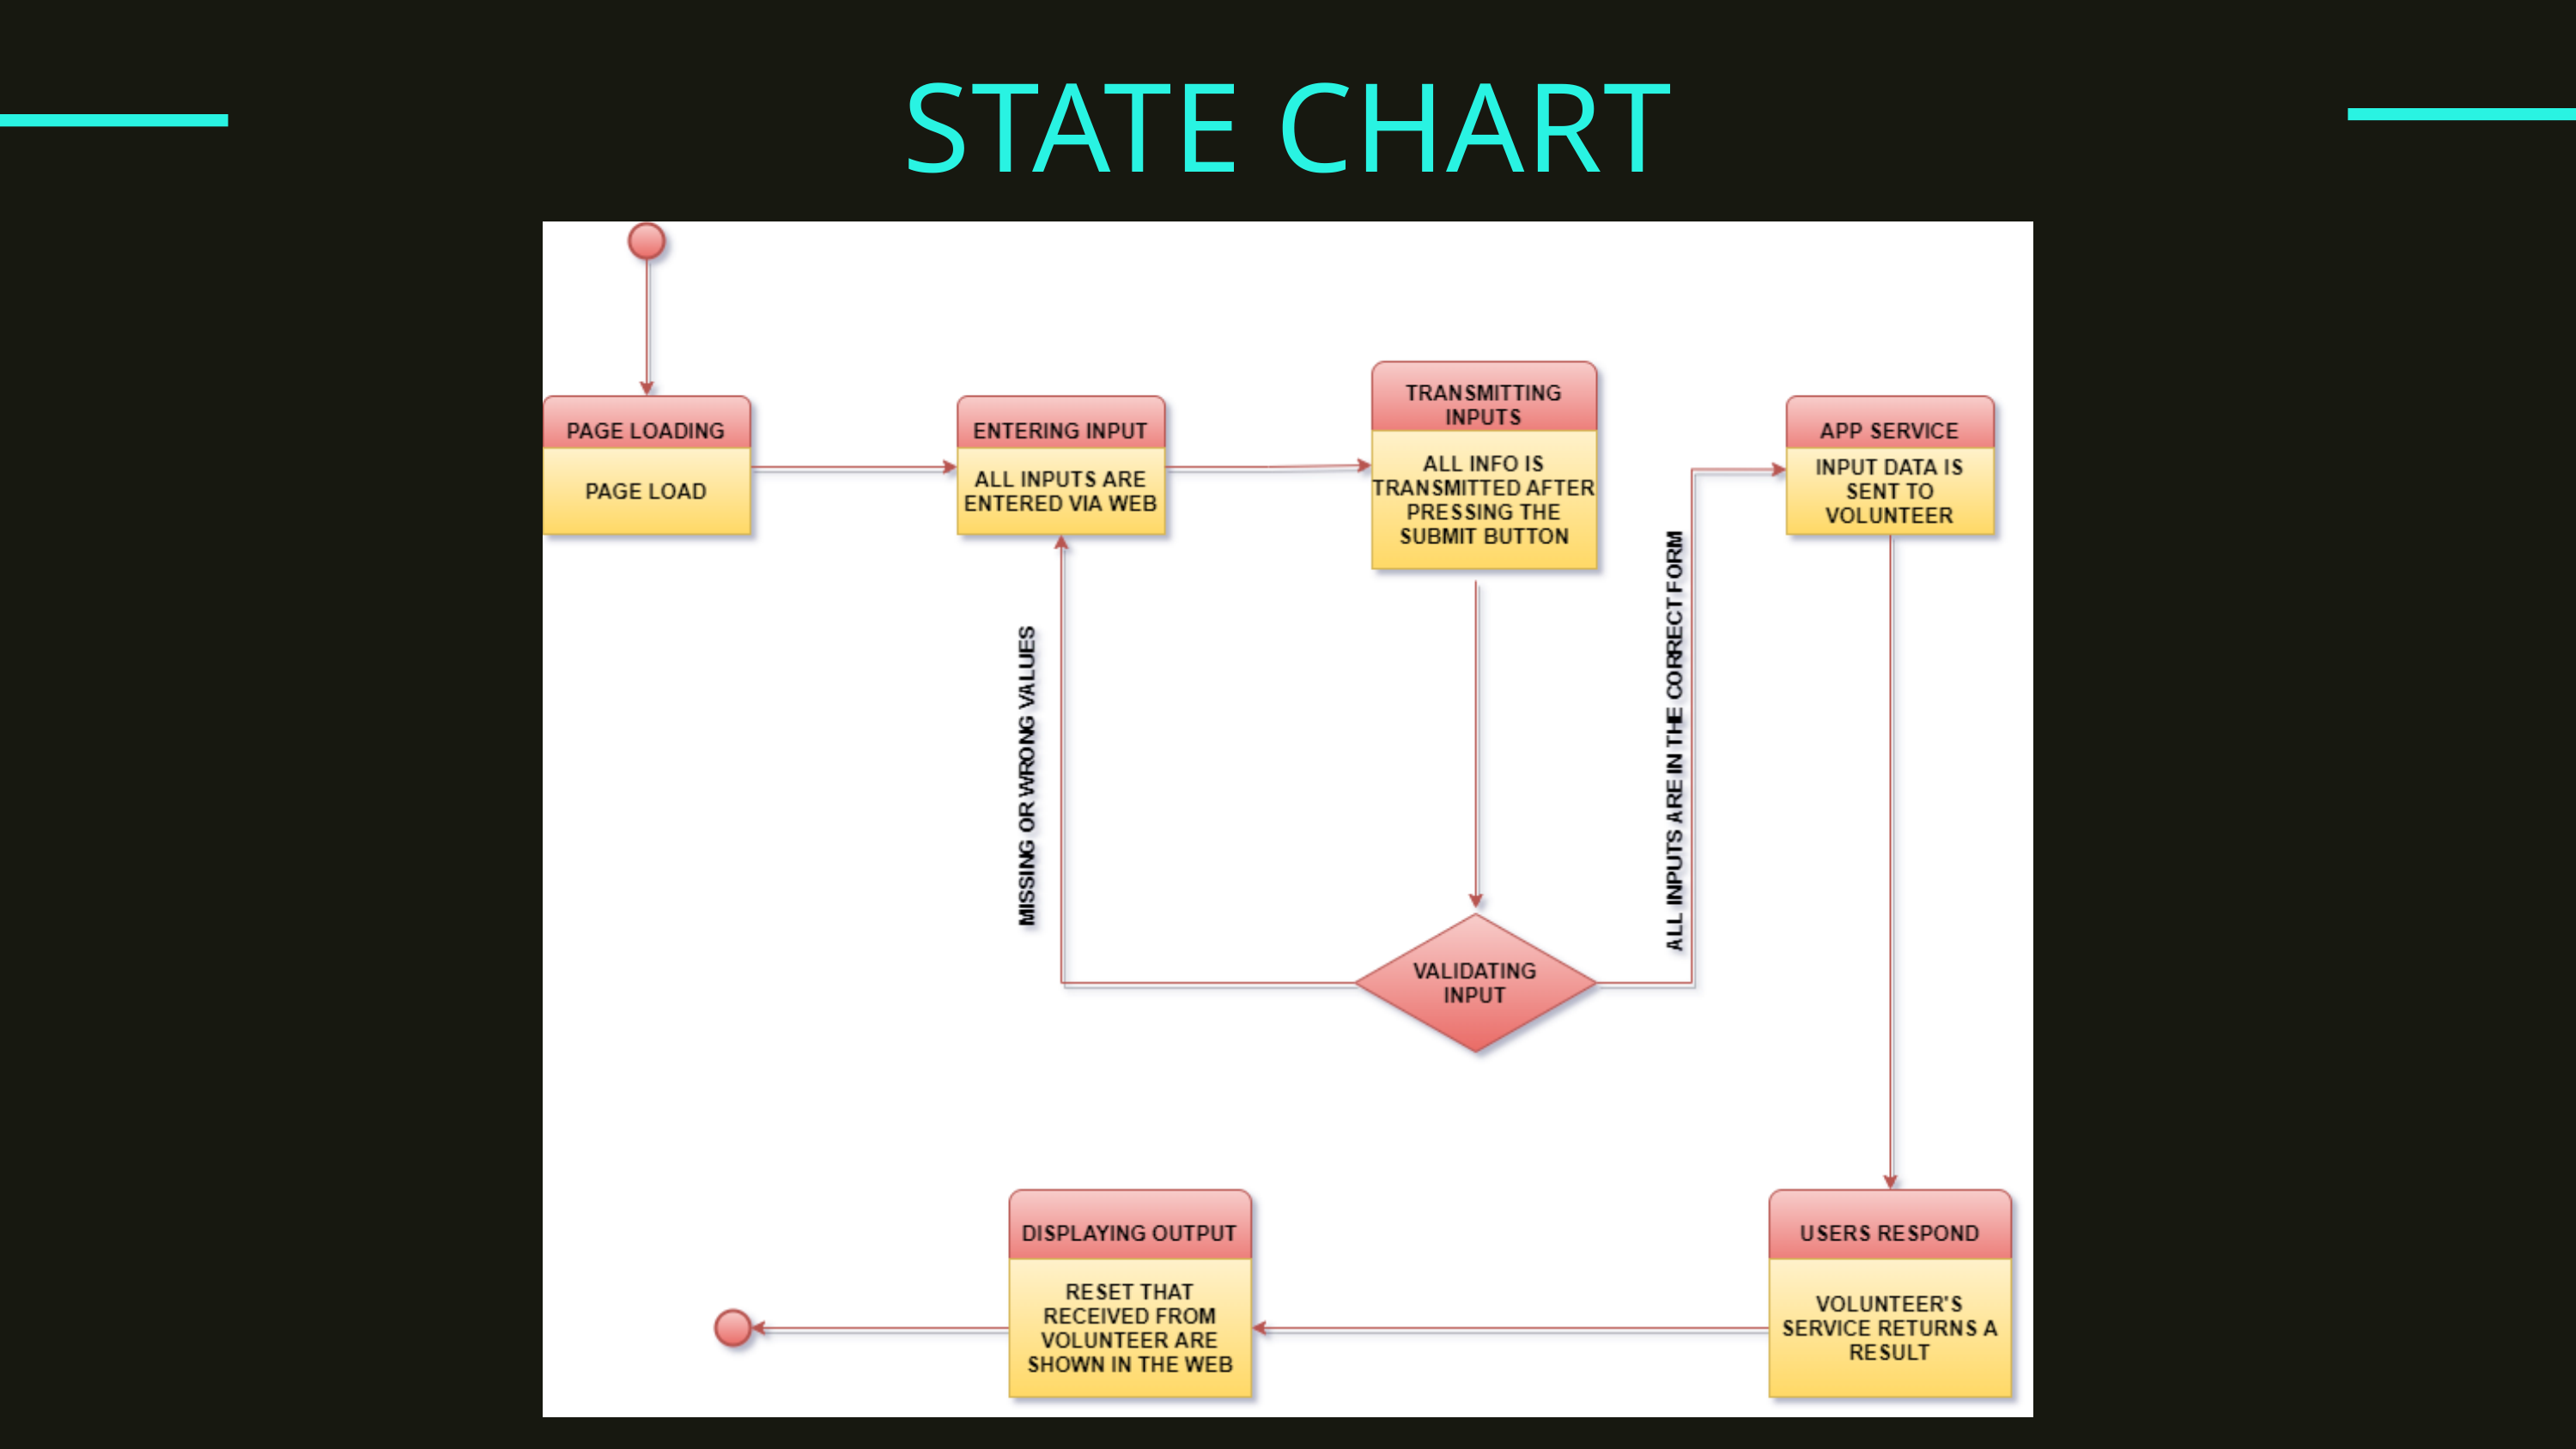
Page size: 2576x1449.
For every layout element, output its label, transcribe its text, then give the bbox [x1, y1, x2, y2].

text_box [0, 114, 228, 127]
picture [543, 221, 2033, 1417]
text_box [2348, 108, 2576, 121]
text_box STATE CHART [377, 41, 2199, 197]
